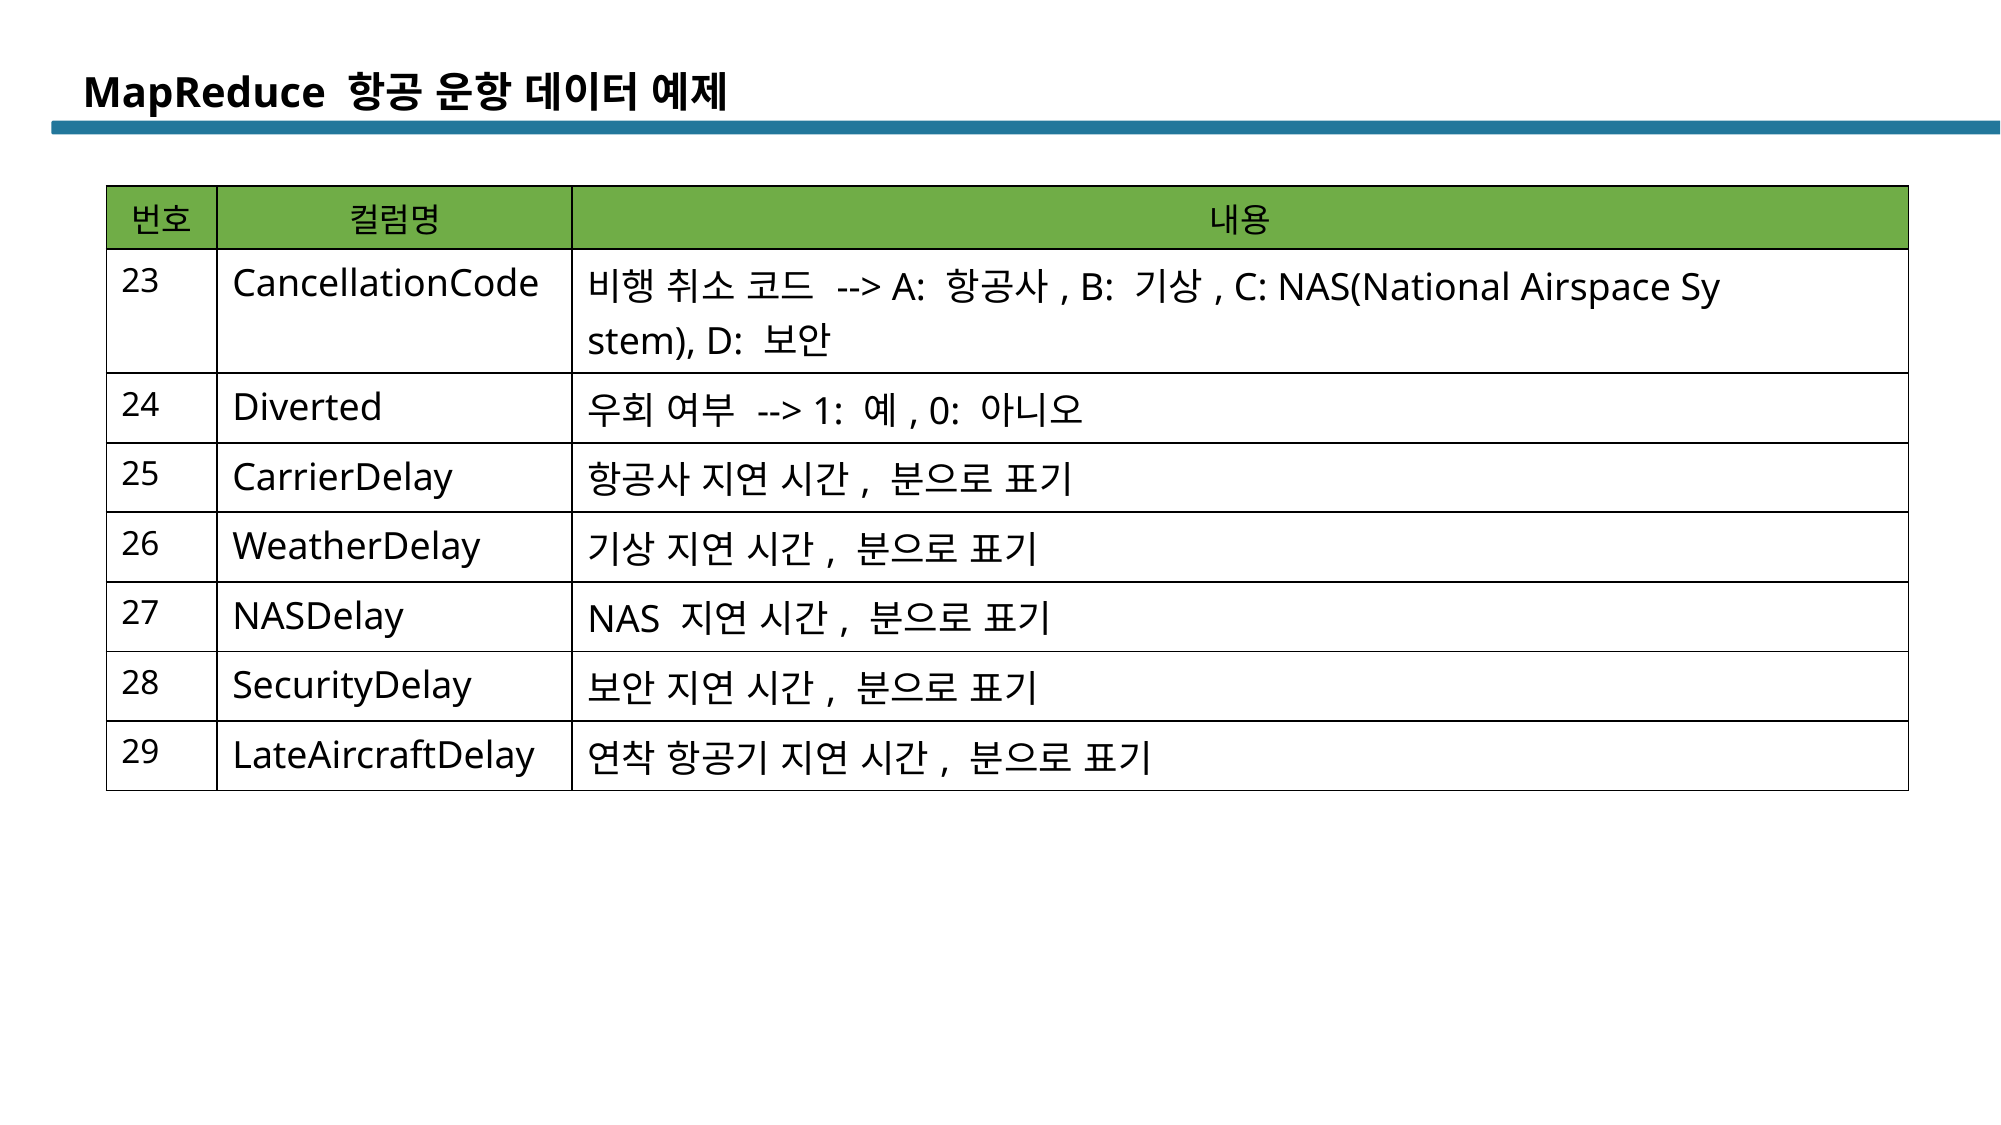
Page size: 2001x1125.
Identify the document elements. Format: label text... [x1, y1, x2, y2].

table_cell SecurityDelay [218, 652, 571, 720]
table_cell 항공사 지연 시간, 분으로 표기 [573, 444, 1908, 511]
table_cell 26 [107, 513, 216, 581]
table_cell 우회 여부 --> 1: 예, 0: 아니오 [573, 374, 1908, 442]
table_header 내용 [573, 187, 1908, 248]
table_cell Diverted [218, 374, 571, 442]
table_cell 27 [107, 583, 216, 651]
table_header 컬럼명 [218, 187, 571, 248]
table_cell 24 [107, 374, 216, 442]
table_cell NASDelay [218, 583, 571, 651]
table_cell CancellationCode [218, 250, 571, 372]
table_cell 25 [107, 444, 216, 511]
title MapReduce 항공 운항 데이터 예제 [67, 63, 1869, 136]
table_cell 비행 취소 코드 --> A: 항공사, B: 기상, C: NAS(National Airspace Sy stem), D: 보안 [573, 250, 1908, 372]
table_cell NAS 지연 시간, 분으로 표기 [573, 583, 1908, 651]
table_cell WeatherDelay [218, 513, 571, 581]
table_cell LateAircraftDelay [218, 722, 571, 790]
table_cell 23 [107, 250, 216, 372]
table_cell 보안 지연 시간, 분으로 표기 [573, 652, 1908, 720]
table_cell CarrierDelay [218, 444, 571, 511]
table_cell 28 [107, 652, 216, 720]
table_cell 기상 지연 시간, 분으로 표기 [573, 513, 1908, 581]
table_cell 연착 항공기 지연 시간, 분으로 표기 [573, 722, 1908, 790]
table_header 번호 [107, 187, 216, 248]
table_cell 29 [107, 722, 216, 790]
